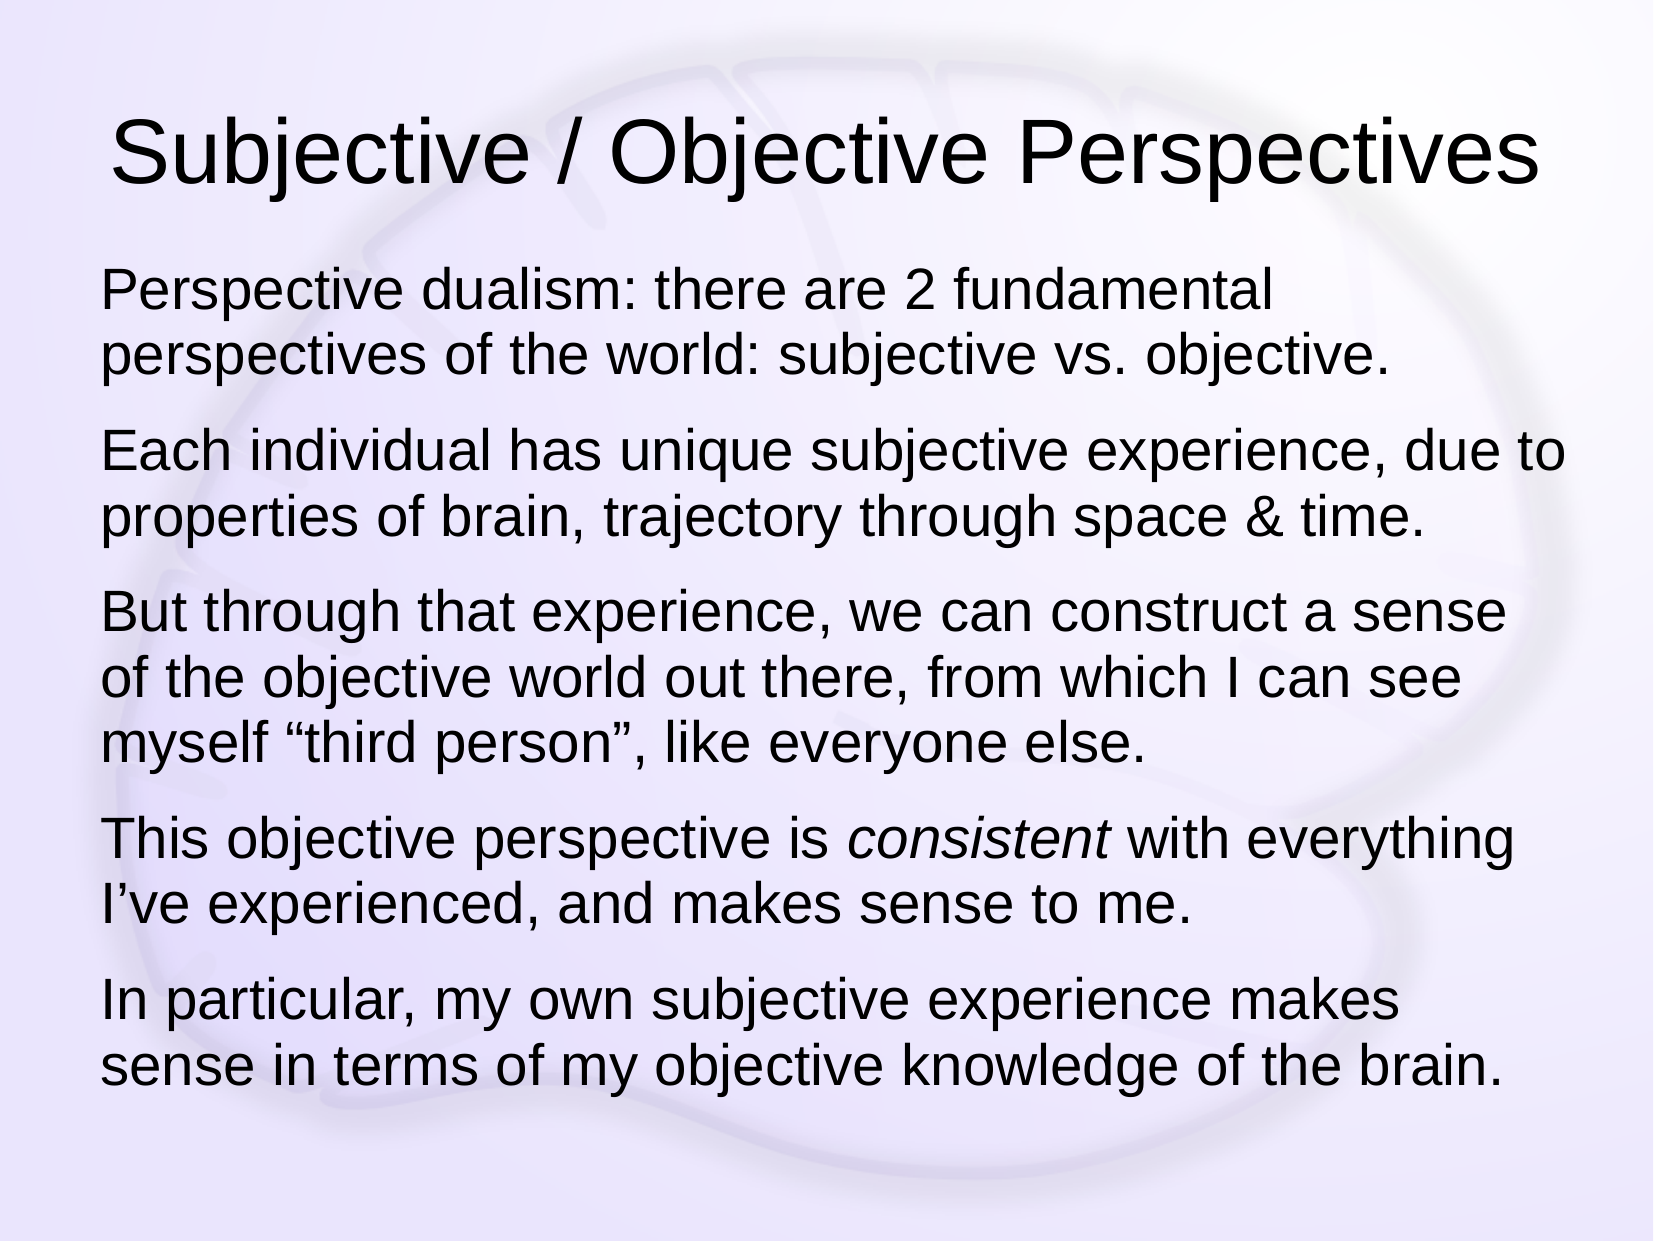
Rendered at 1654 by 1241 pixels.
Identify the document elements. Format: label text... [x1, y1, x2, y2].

list Perspective dualism: there are 2 fundamental perspectives of the world: subjective vs. objective. Each individual has unique subjective experience, due to properties of brain, trajectory through space & time. But through that experience, we can construct a sense of the objective world out there, from which I can see myself “third person”, like everyone else. This objective perspective is consistent with everything I’ve experienced, and makes sense to me. In particular, my own subjective experience makes sense in terms of my objective knowledge of the brain. [82, 256, 1571, 1110]
title Subjective / Objective Perspectives [82, 49, 1571, 256]
picture [0, 0, 1654, 1241]
